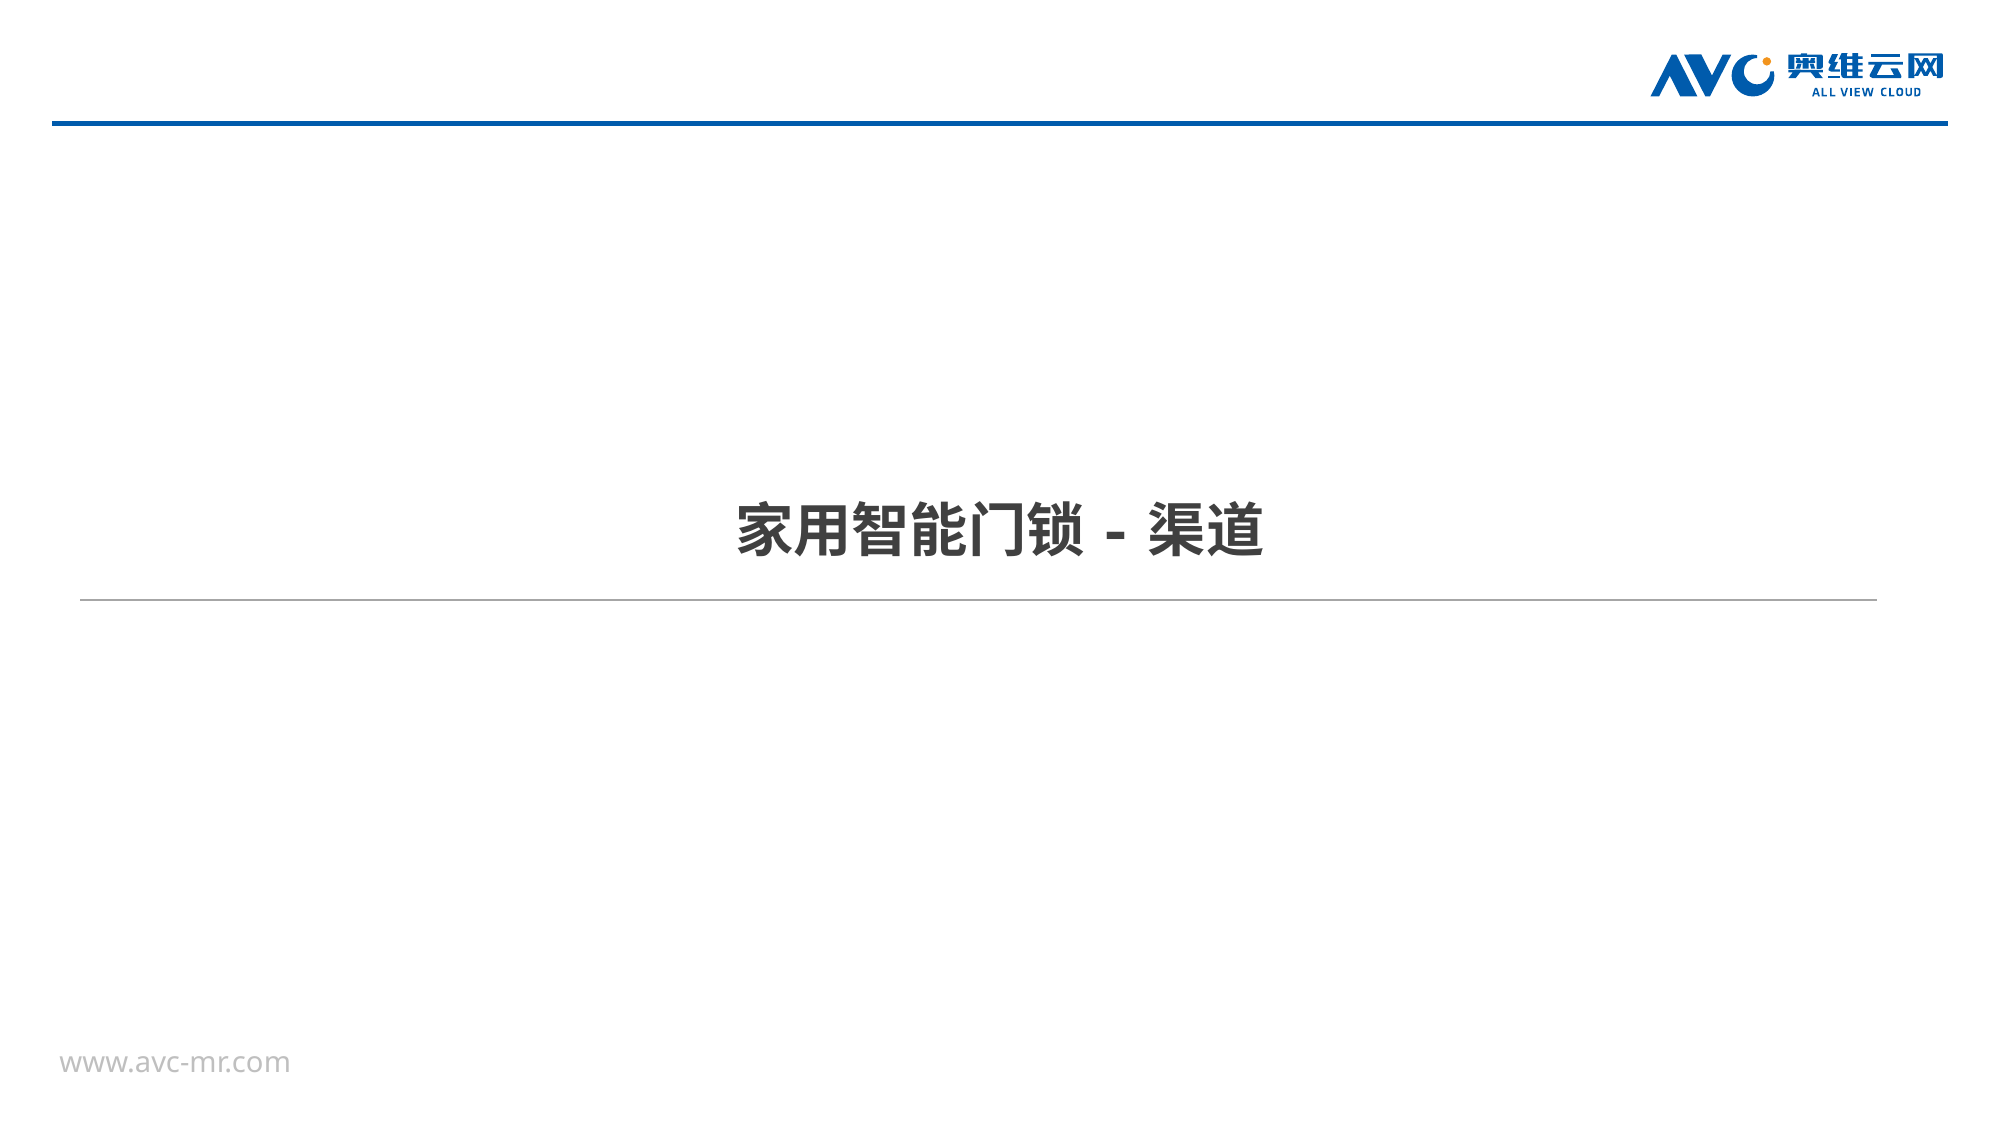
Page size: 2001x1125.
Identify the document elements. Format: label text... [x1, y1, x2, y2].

text_box 家用智能门锁-渠道 [80, 481, 1920, 585]
